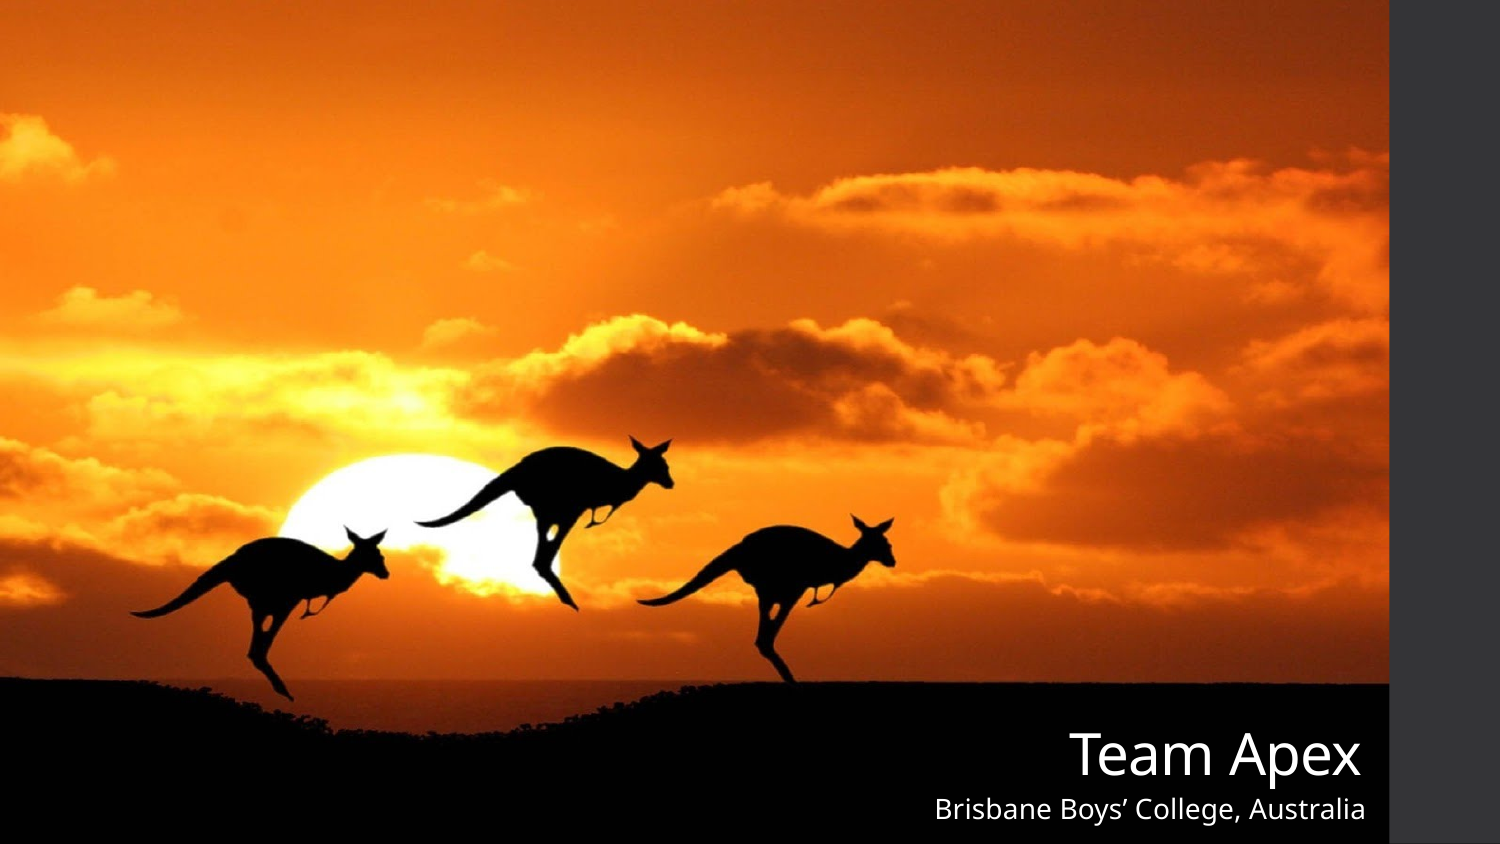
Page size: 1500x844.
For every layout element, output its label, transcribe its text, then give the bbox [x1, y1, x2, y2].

title Team Apex [1054, 692, 1446, 786]
list Brisbane Boys’ College, Australia [919, 786, 1500, 844]
picture [0, 0, 1389, 844]
